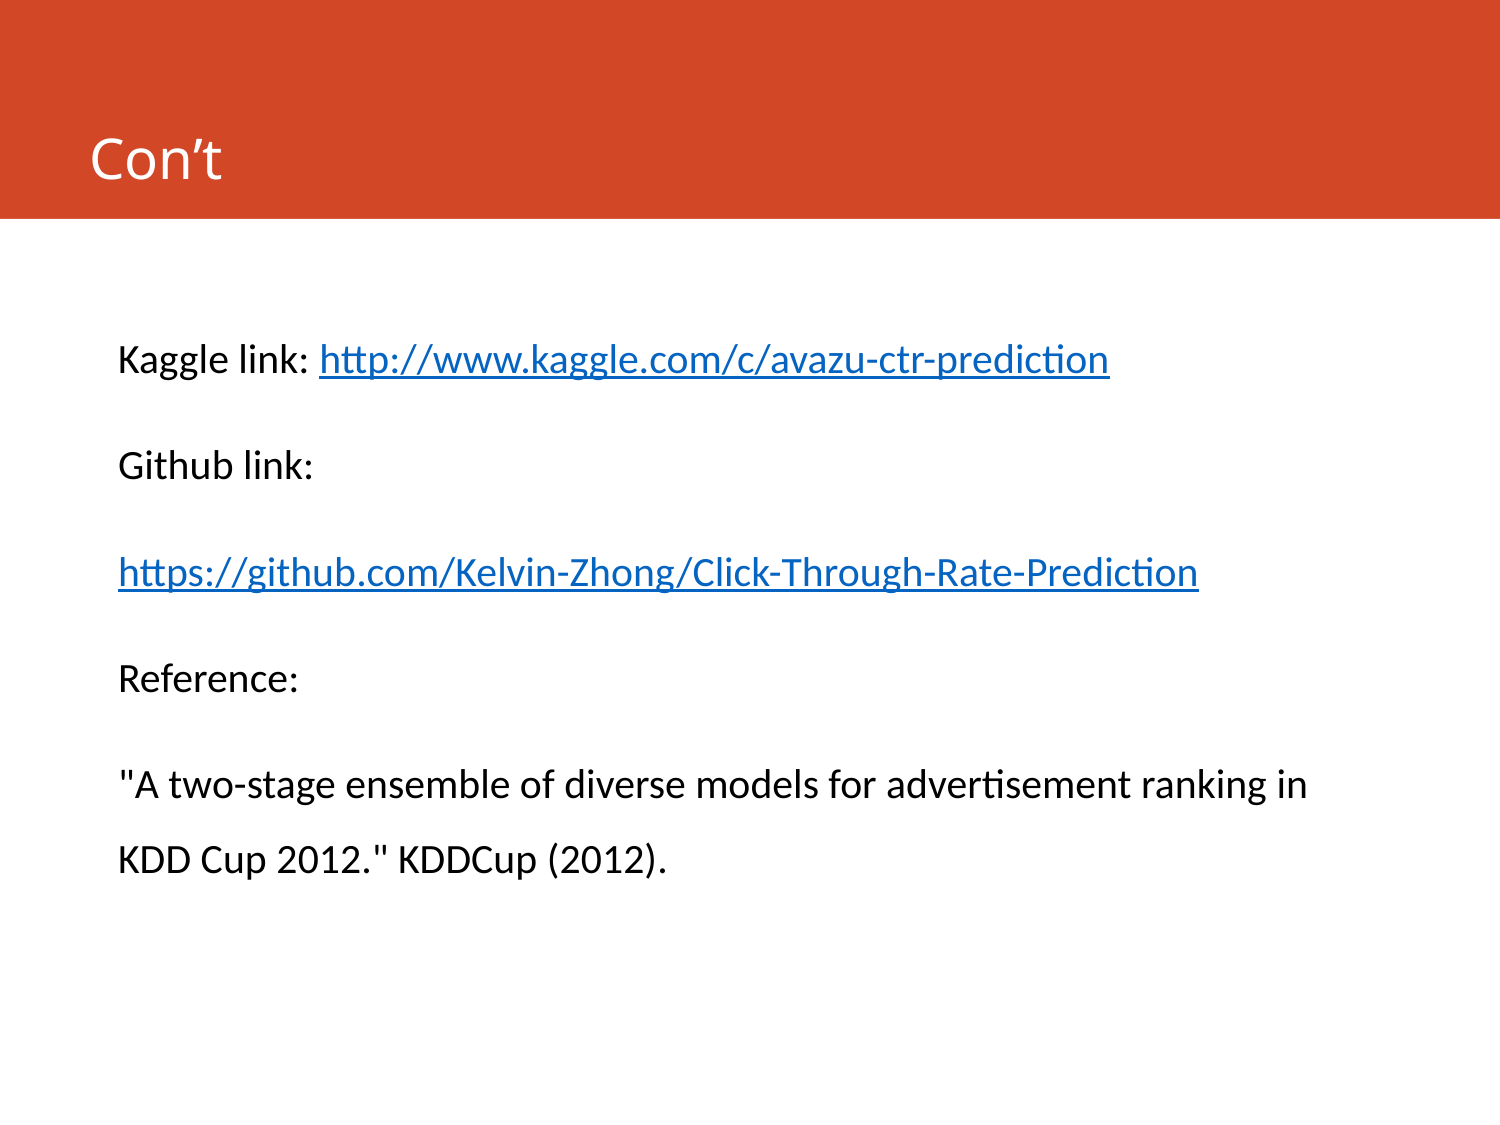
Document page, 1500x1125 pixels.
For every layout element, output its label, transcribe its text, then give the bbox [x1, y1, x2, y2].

title Con’t [74, 0, 1397, 199]
list Kaggle link: http://www.kaggle.com/c/avazu-ctr-prediction Github link: https://github.com/Kelvin-Zhong/Click-Through-Rate-Prediction Reference: "A two-stage ensemble of diverse models for advertisement ranking in KDD Cup 2012." KDDCup (2012). [103, 299, 1397, 1014]
